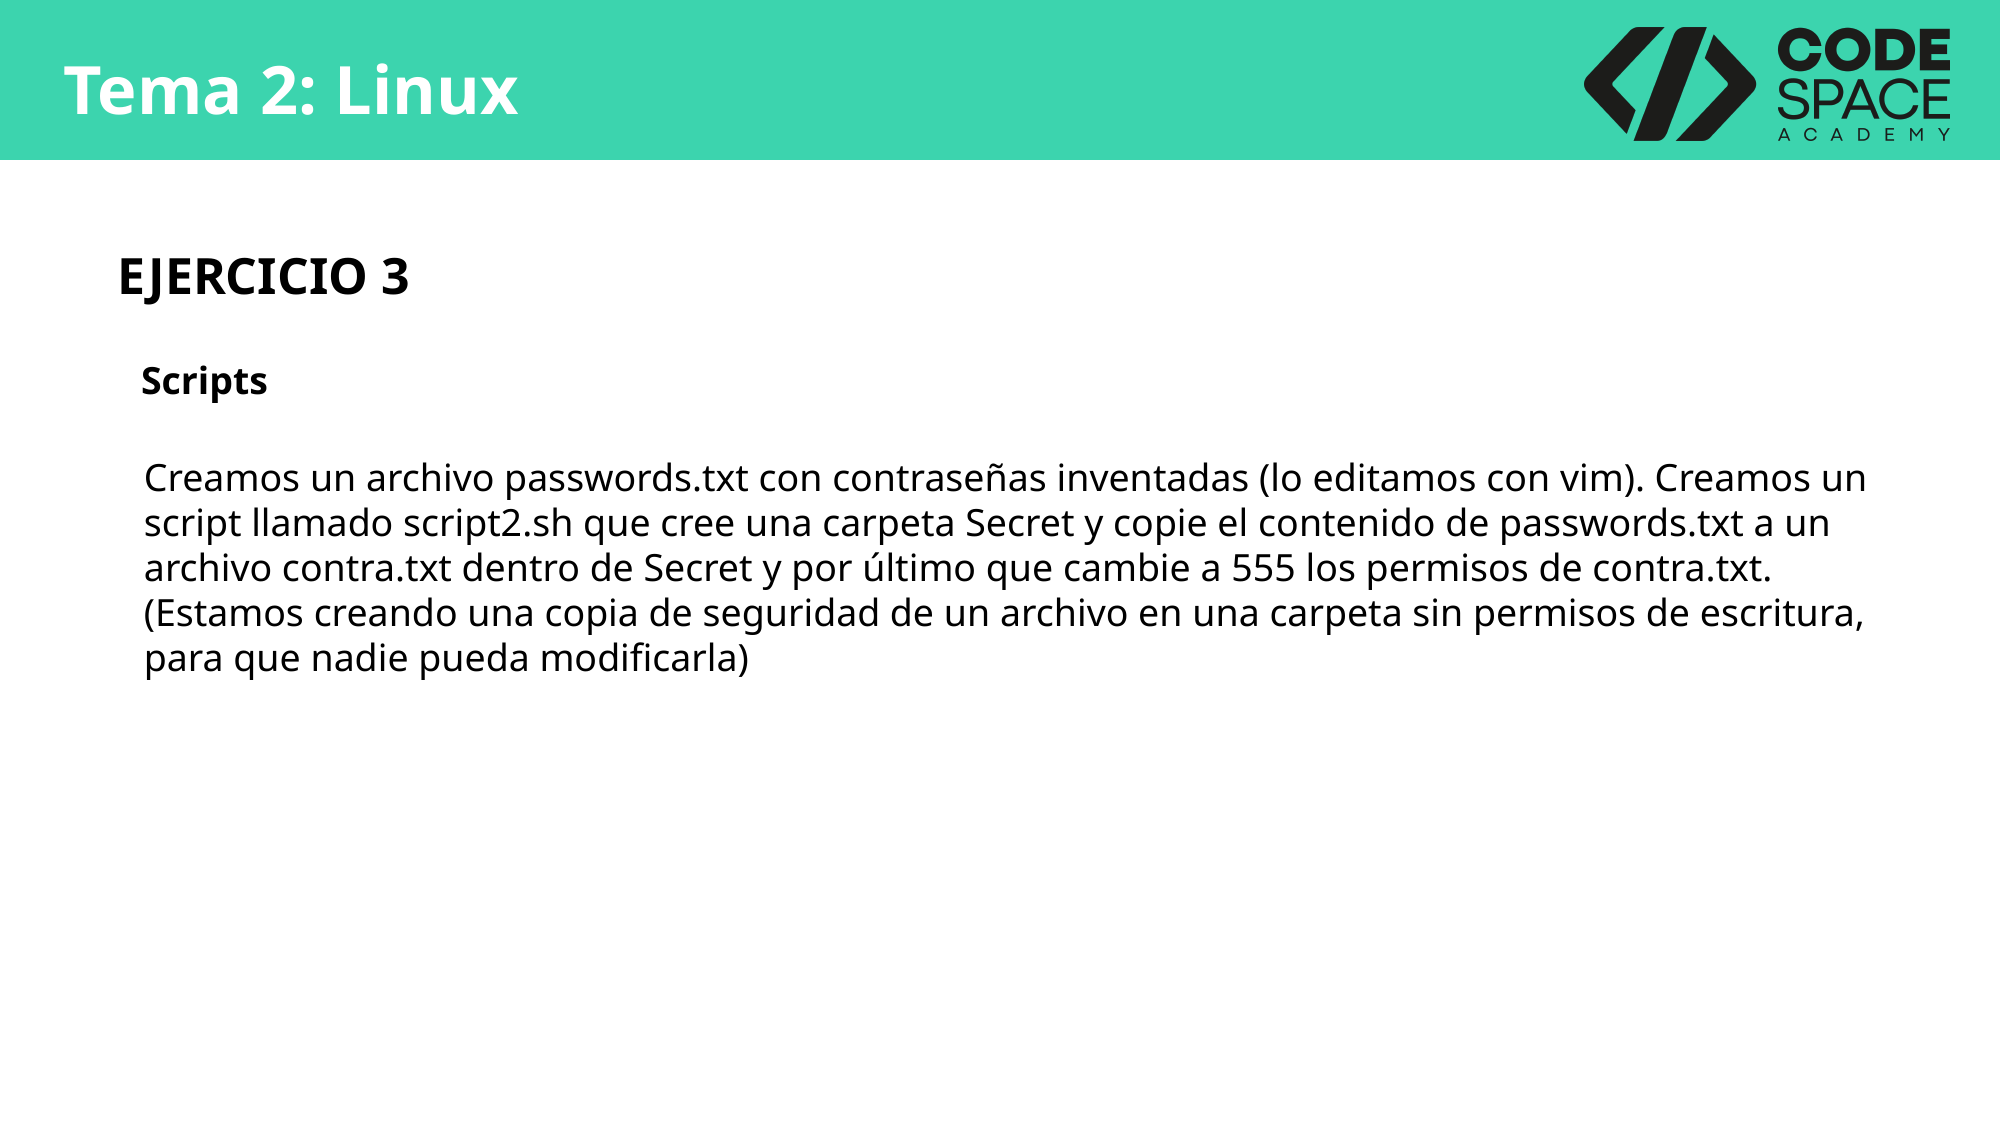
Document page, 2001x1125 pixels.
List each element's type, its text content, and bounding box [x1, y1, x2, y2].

text_box Scripts [126, 349, 283, 409]
text_box [0, 0, 2000, 160]
text_box EJERCICIO 3 [102, 236, 425, 312]
text_box Tema 2: Linux [43, 36, 1458, 132]
text_box Creamos un archivo passwords.txt con contraseñas inventadas (lo editamos con vim). Creamos un script llamado script2.sh que cree una carpeta Secret y copie el contenido de passwords.txt a un archivo contra.txt dentro de Secret y por último que cambie a 555 los permisos de contra.txt. (Estamos creando una copia de seguridad de un archivo en una carpeta sin permisos de escritura, para que nadie pueda modificarla) [129, 446, 1930, 687]
picture [1584, 27, 1950, 141]
